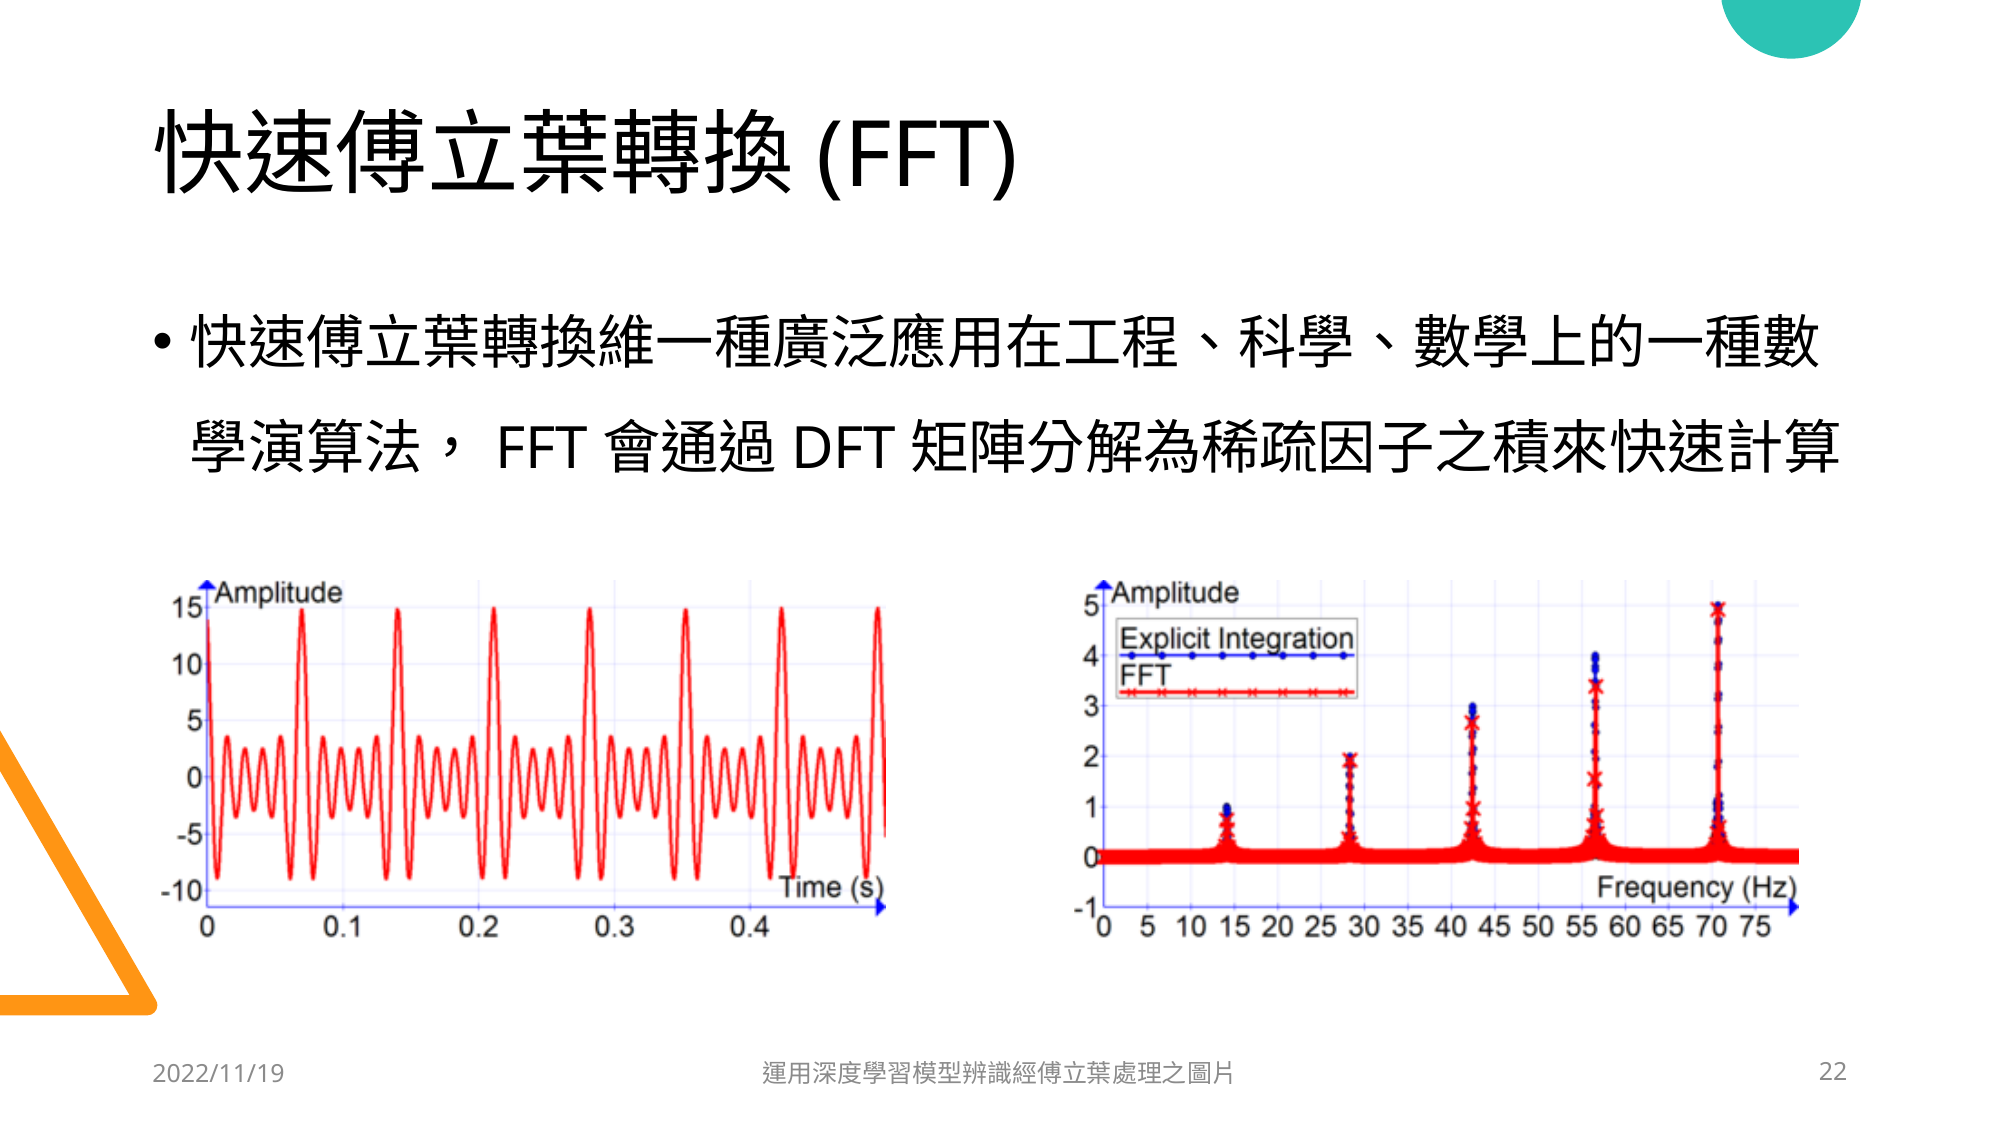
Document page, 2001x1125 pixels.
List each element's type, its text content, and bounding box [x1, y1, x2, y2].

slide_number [137, 1042, 588, 1103]
picture [1074, 580, 1799, 943]
list 快速傅立葉轉換維一種廣泛應用在工程、科學、數學上的一種數學演算法，FFT會通過DFT矩陣分解為稀疏因子之積來快速計算 [137, 262, 1863, 897]
slide_number 22 [1412, 1042, 1863, 1103]
title 快速傅立葉轉換(FFT) [137, 48, 1863, 262]
picture [161, 580, 886, 943]
footer 運用深度學習模型辨識經傅立葉處理之圖片 [662, 1042, 1338, 1103]
